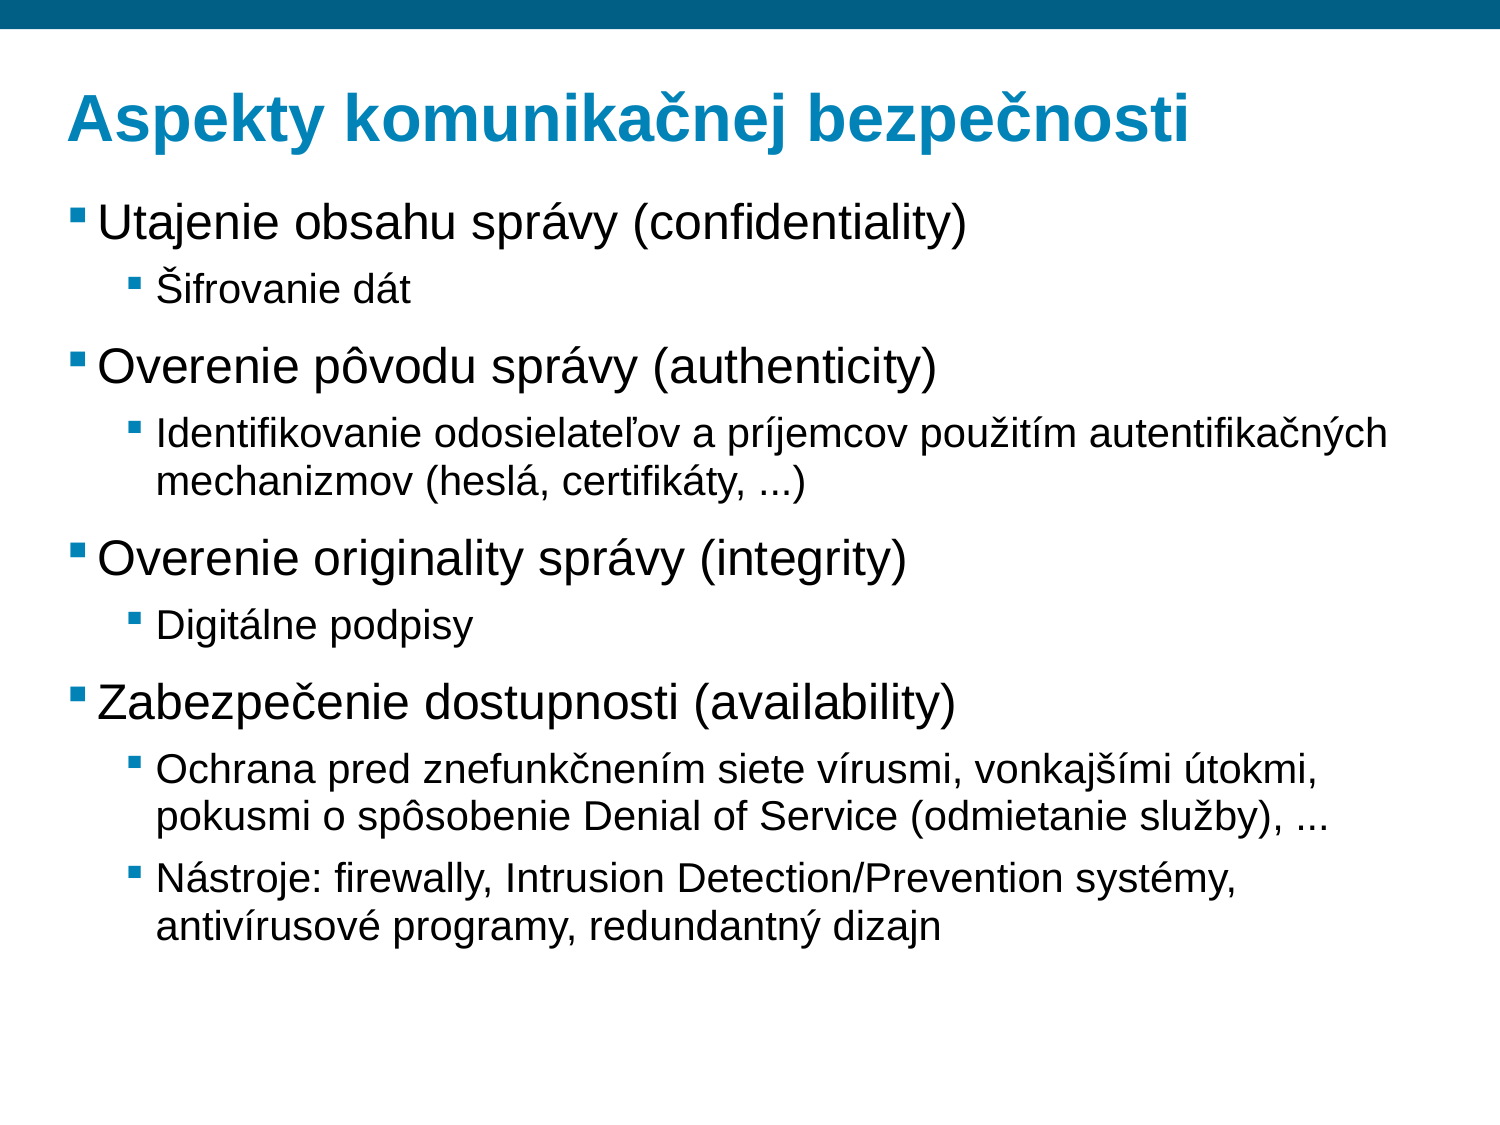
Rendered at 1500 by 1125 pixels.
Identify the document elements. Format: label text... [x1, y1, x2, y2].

list Utajenie obsahu správy (confidentiality) Šifrovanie dát Overenie pôvodu správy (authenticity) Identifikovanie odosielateľov a príjemcov použitím autentifikačných mechanizmov (heslá, certifikáty, ...) Overenie originality správy (integrity) Digitálne podpisy Zabezpečenie dostupnosti (availability) Ochrana pred znefunkčnením siete vírusmi, vonkajšími útokmi, pokusmi o spôsobenie Denial of Service (odmietanie služby), ... Nástroje: firewally, Intrusion Detection/Prevention systémy, antivírusové programy, redundantný dizajn [53, 187, 1447, 1075]
title Aspekty komunikačnej bezpečnosti [53, 50, 1447, 163]
